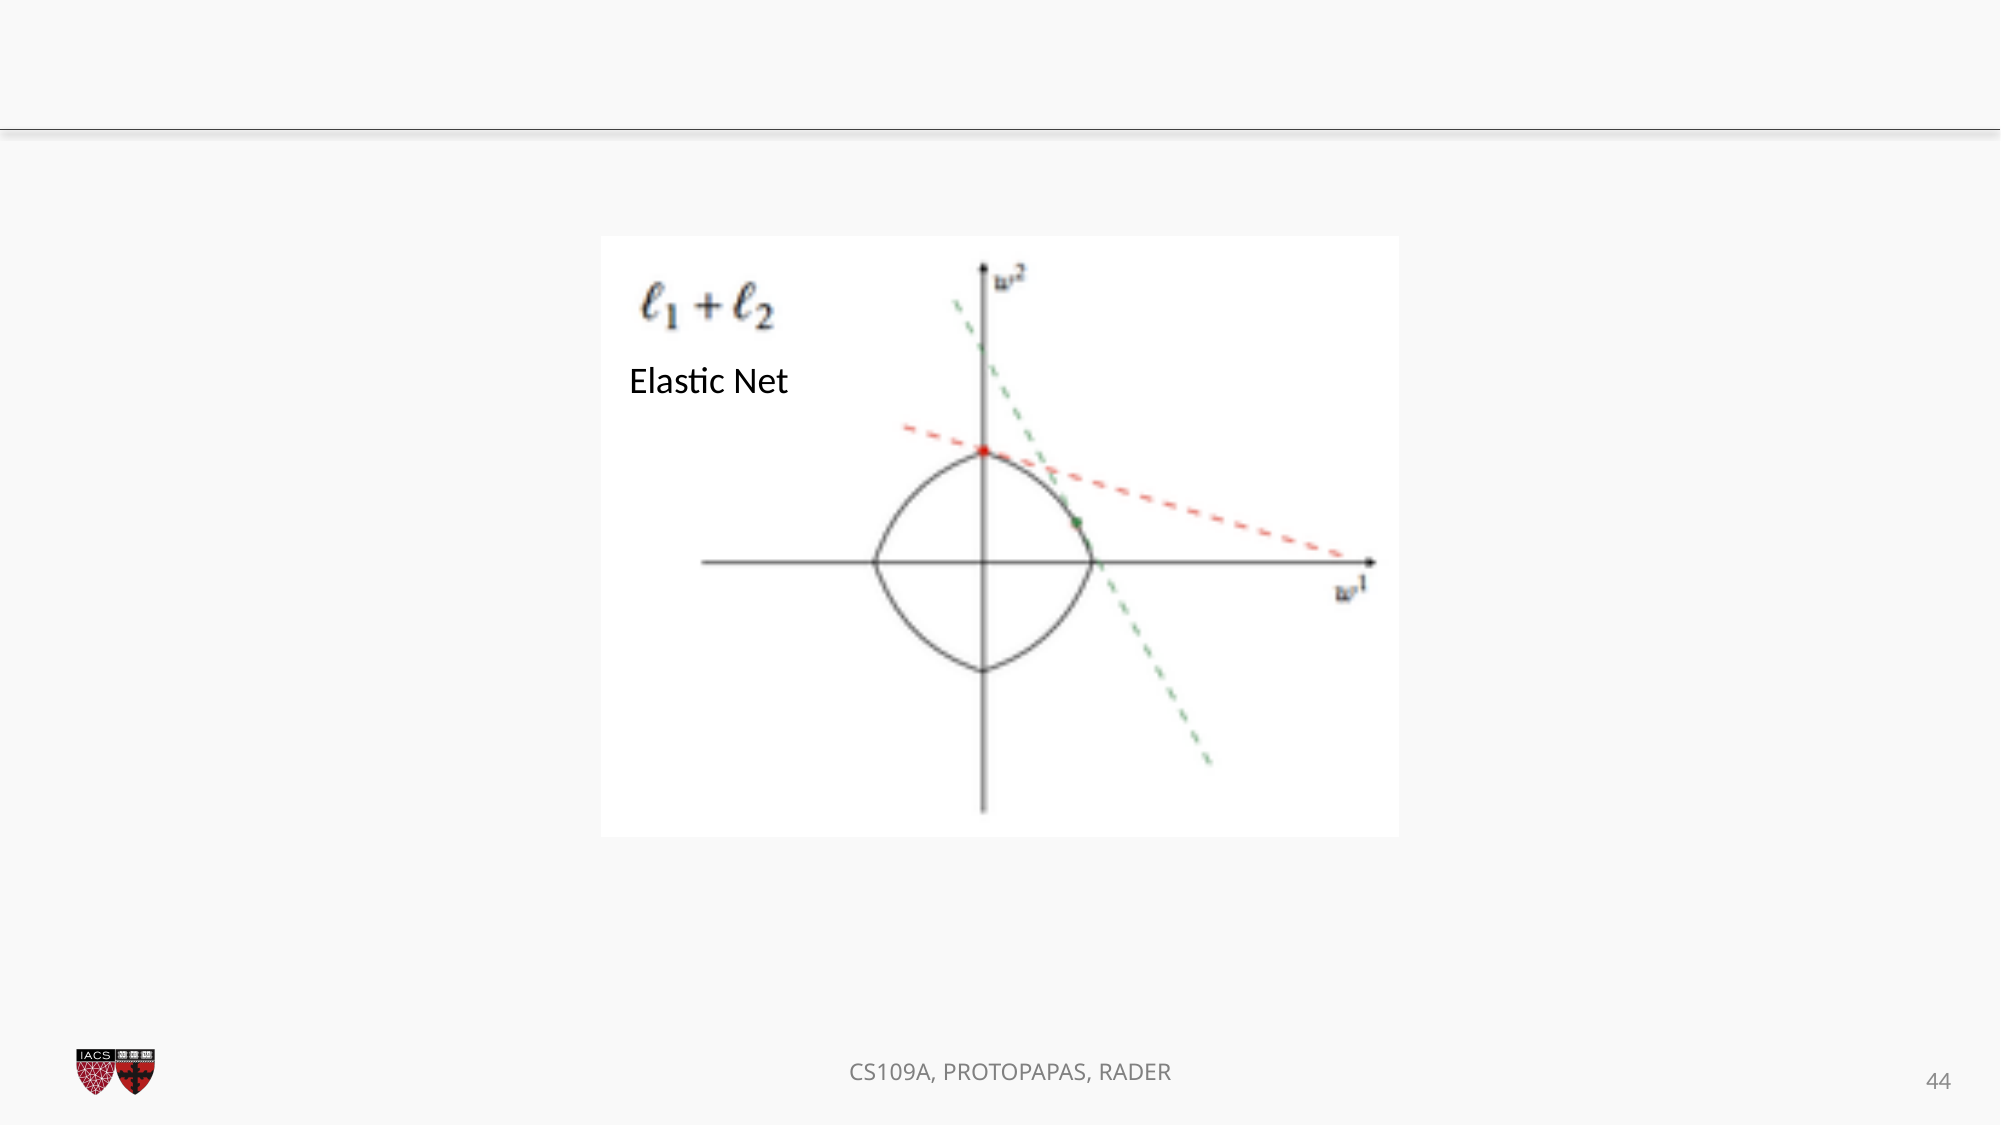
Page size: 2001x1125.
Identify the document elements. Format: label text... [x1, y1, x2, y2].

picture [601, 235, 1399, 838]
picture [75, 1049, 155, 1095]
slide_number 44 [1500, 1050, 1967, 1110]
